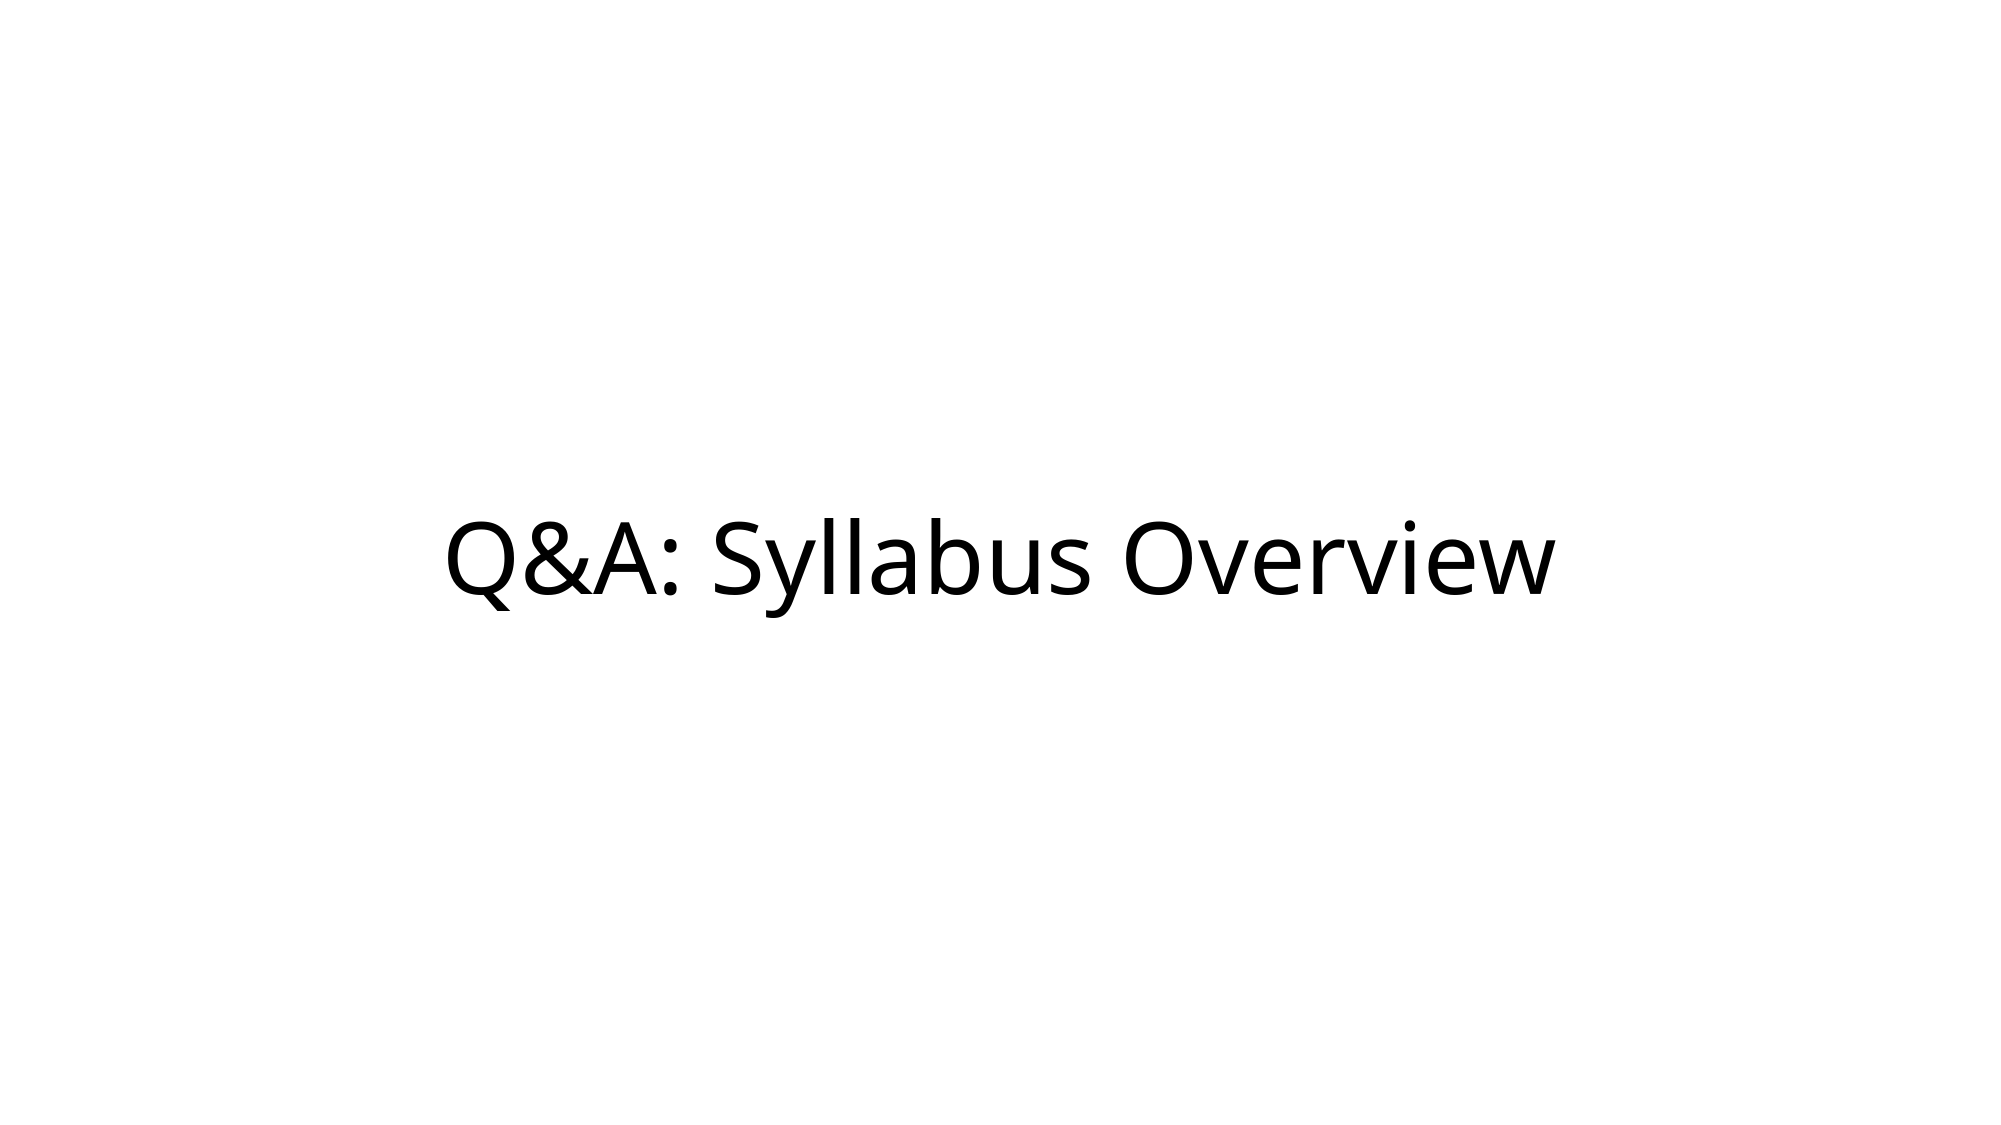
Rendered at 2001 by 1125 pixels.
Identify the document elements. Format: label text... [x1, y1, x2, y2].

title Q&A: Syllabus Overview [249, 496, 1750, 629]
